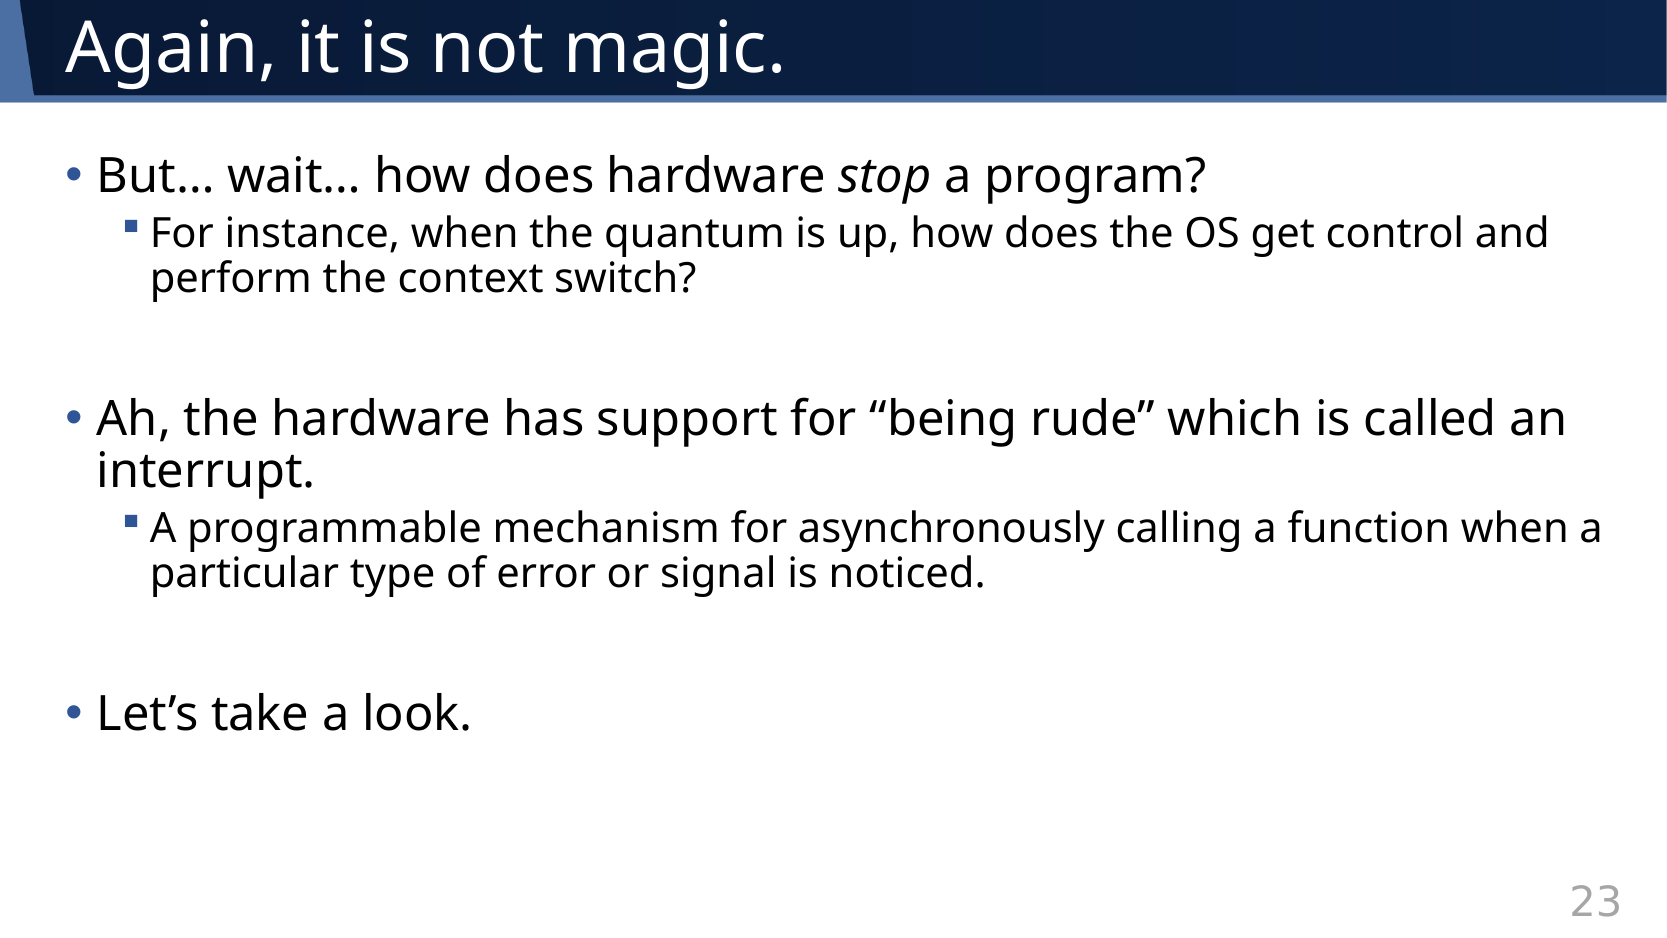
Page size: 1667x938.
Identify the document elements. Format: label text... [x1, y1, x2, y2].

picture [0, 0, 1667, 938]
list But… wait… how does hardware stop a program? For instance, when the quantum is up, how does the OS get control and perform the context switch? Ah, the hardware has support for “being rude” which is called an interrupt. A programmable mechanism for asynchronously calling a function when a particular type of error or signal is noticed. Let’s take a look. [50, 142, 1623, 853]
title Again, it is not magic. [50, 3, 1667, 97]
